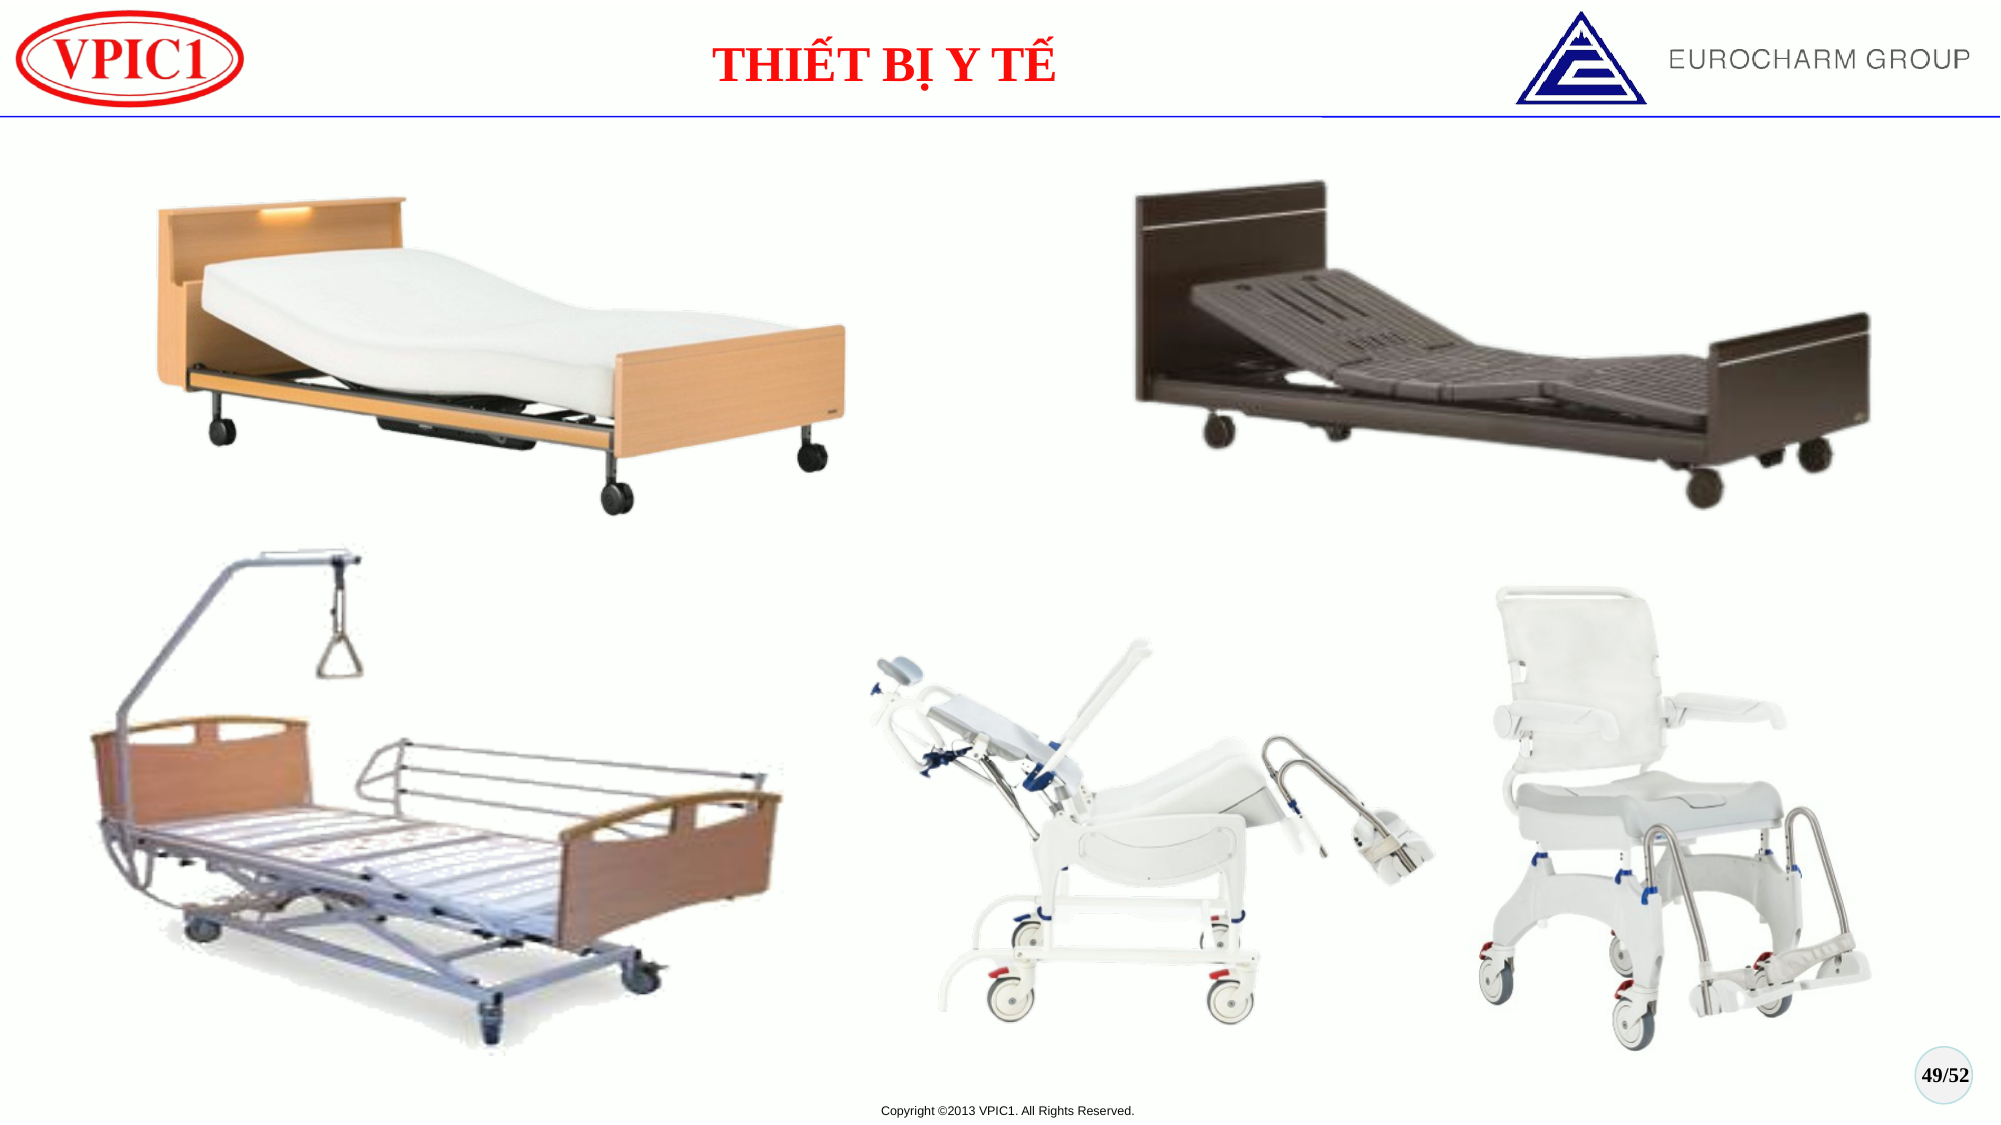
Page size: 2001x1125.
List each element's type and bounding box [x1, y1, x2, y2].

text_box [1903, 1046, 1989, 1105]
text_box [44, 166, 1887, 1057]
text_box [0, 3, 2000, 1122]
